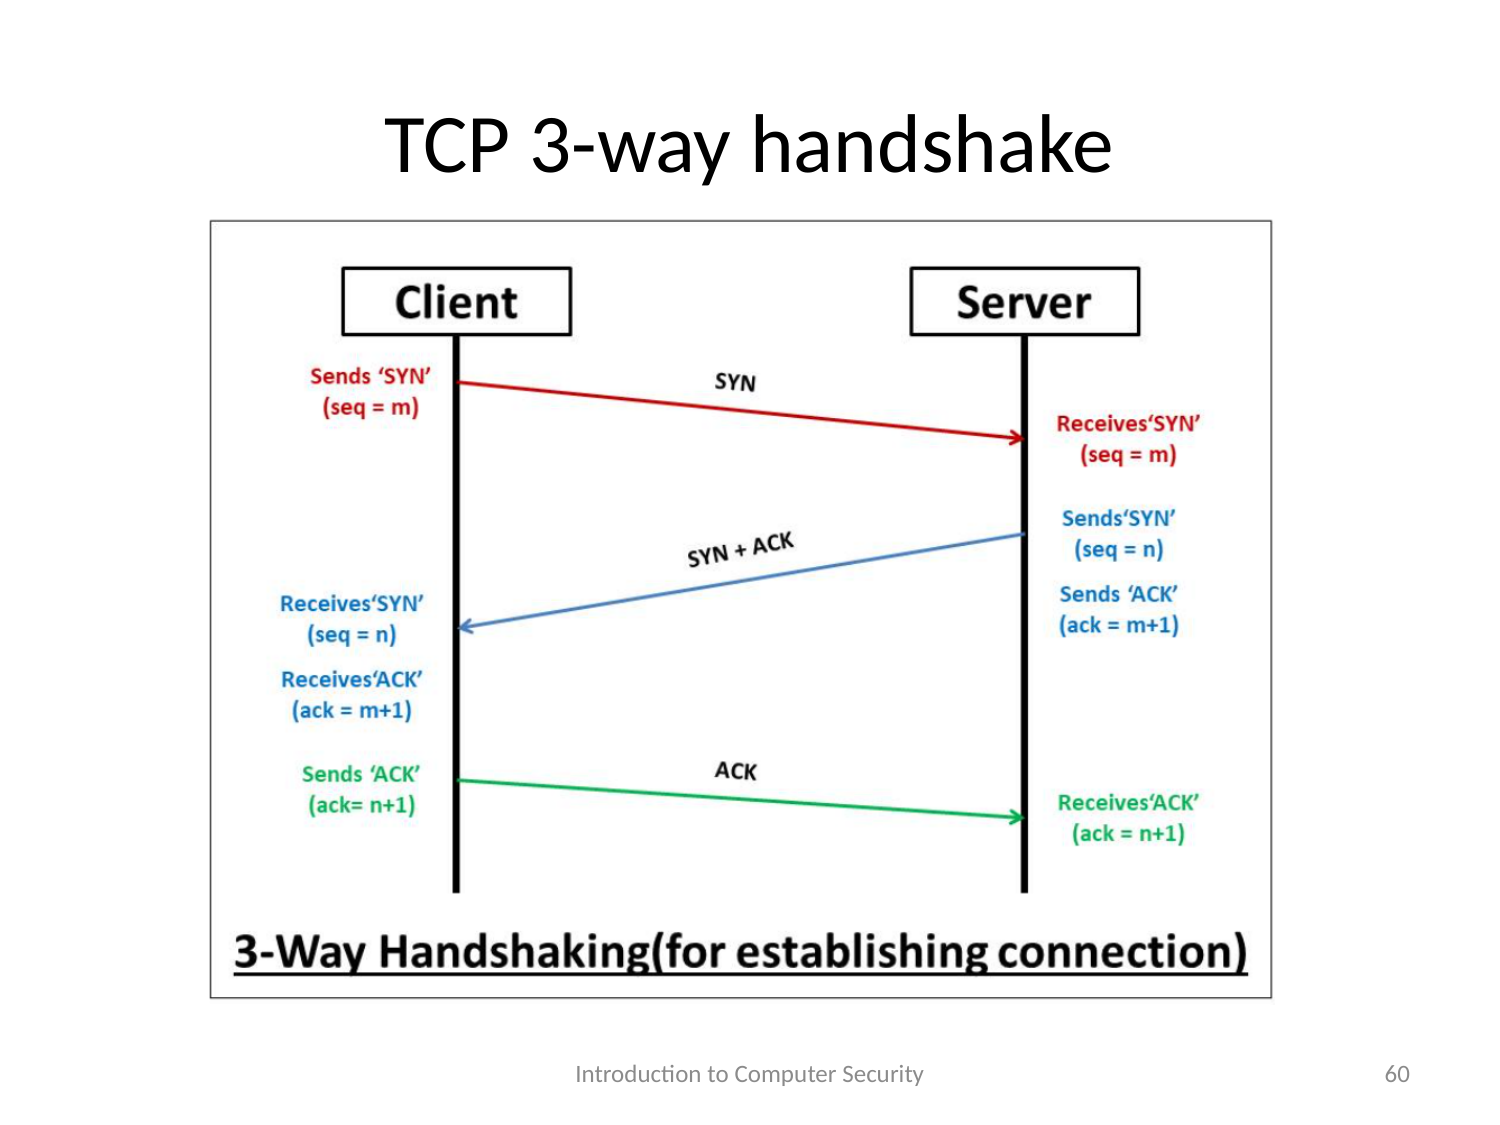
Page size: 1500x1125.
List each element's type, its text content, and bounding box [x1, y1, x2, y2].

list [208, 215, 1276, 1006]
title TCP 3-way handshake [75, 45, 1425, 233]
slide_number 60 [1074, 1042, 1425, 1103]
footer Introduction to Computer Security [512, 1042, 988, 1103]
